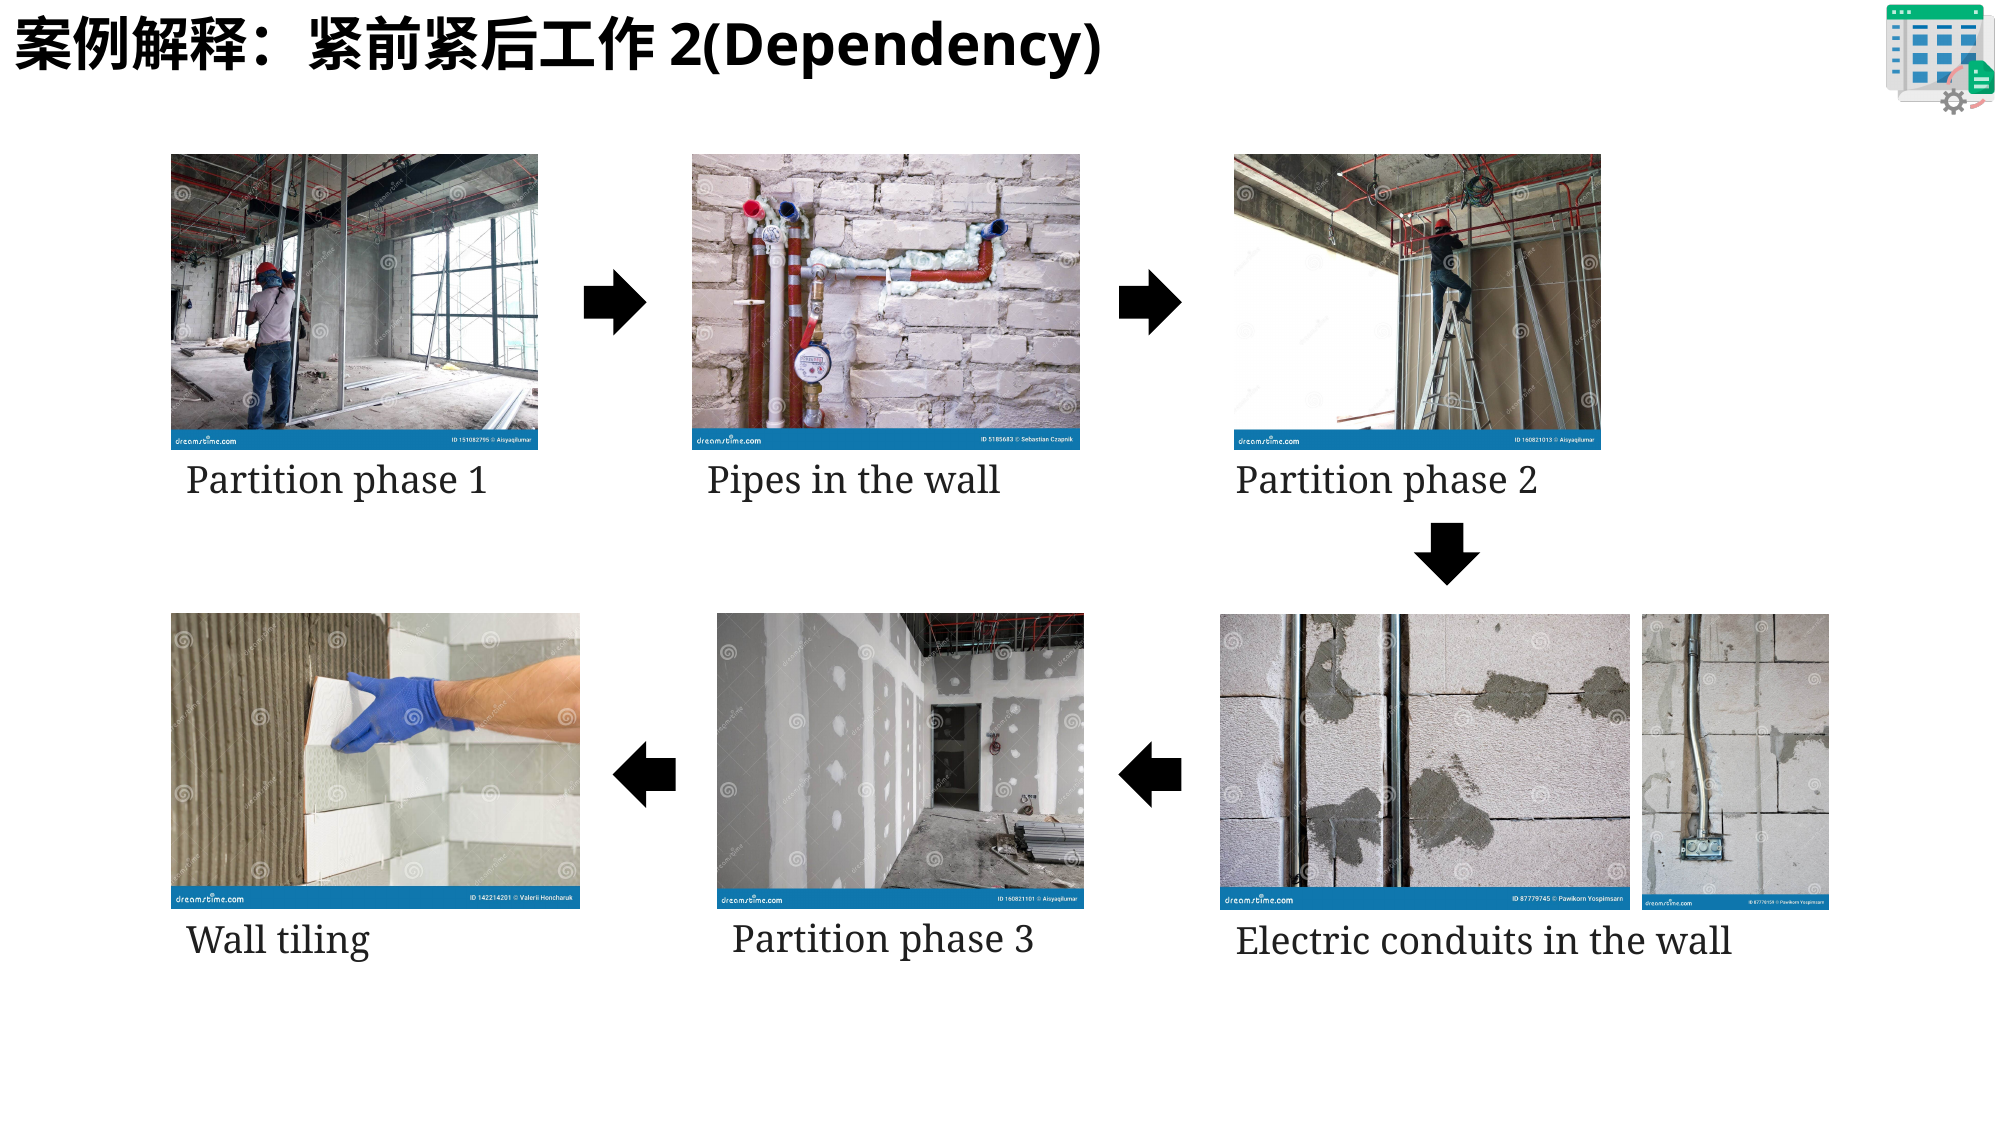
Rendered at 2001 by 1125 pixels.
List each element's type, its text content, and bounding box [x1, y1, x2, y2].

text_box 案例解释：紧前紧后工作2(Dependency) [0, 0, 1881, 85]
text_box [170, 154, 1830, 971]
picture [1881, 0, 2000, 119]
